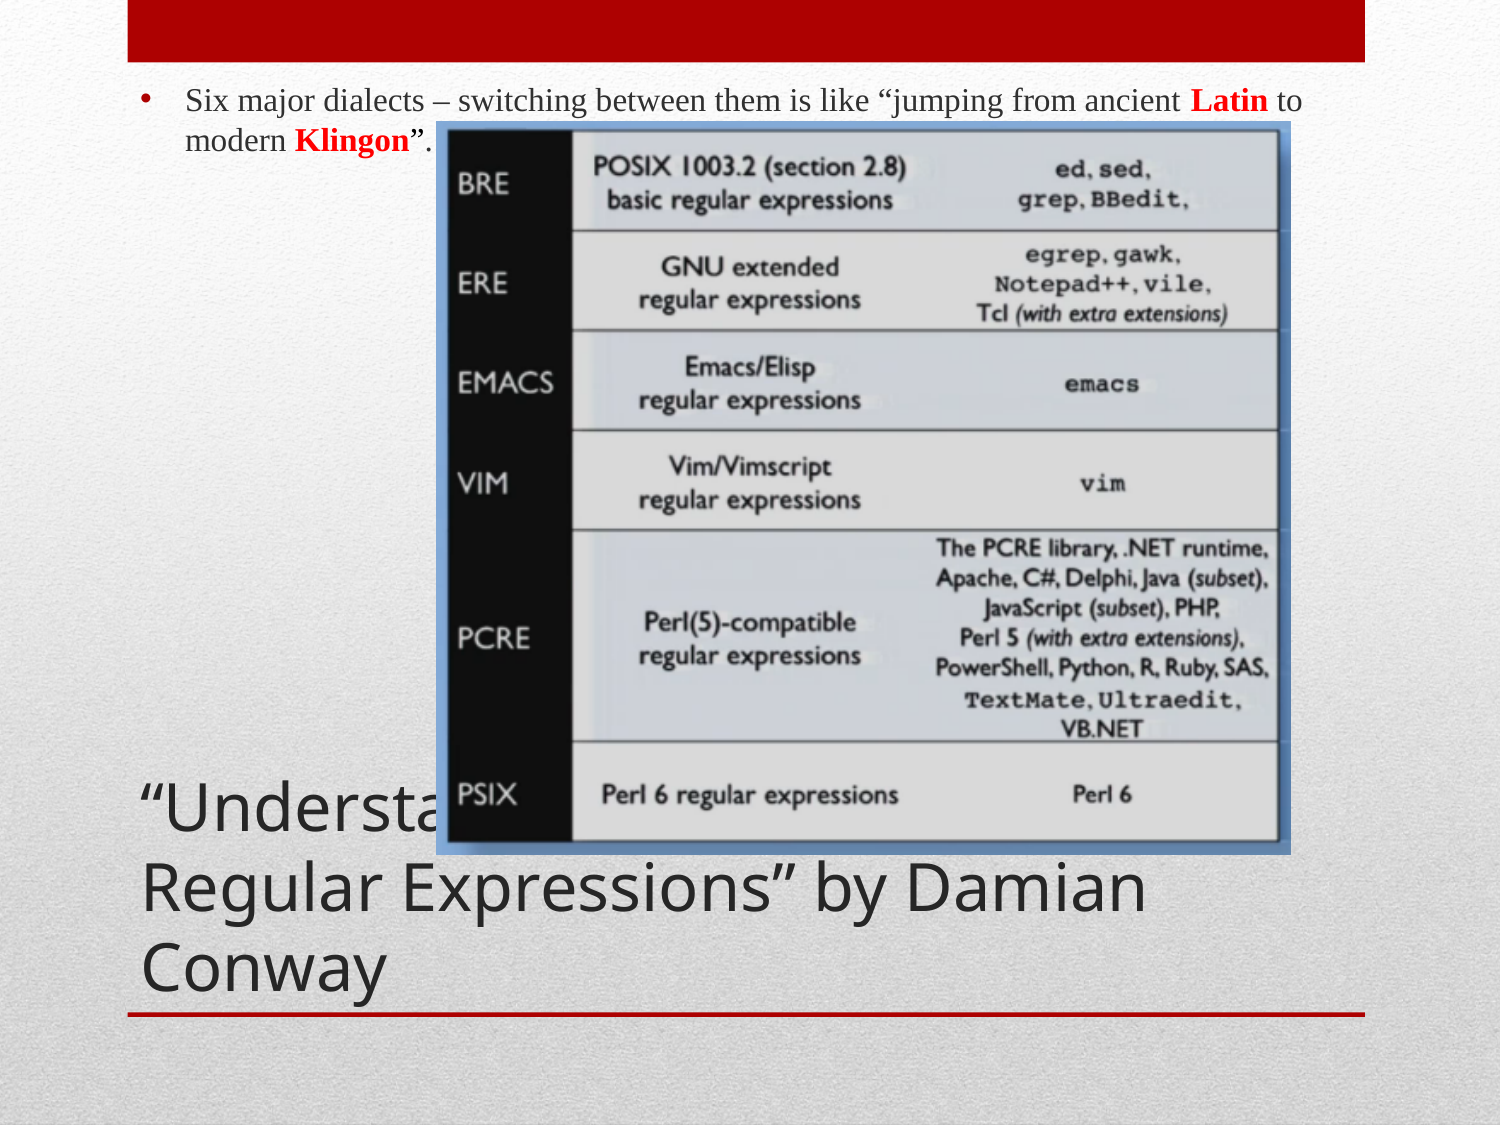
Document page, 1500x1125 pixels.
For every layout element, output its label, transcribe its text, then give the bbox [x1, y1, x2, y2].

title “Understanding and Using Regular Expressions” by Damian Conway [125, 851, 1238, 1013]
picture [436, 121, 1292, 856]
list Six major dialects – switching between them is like “jumping from ancient Latin to modern Klingon”. [125, 70, 1363, 851]
